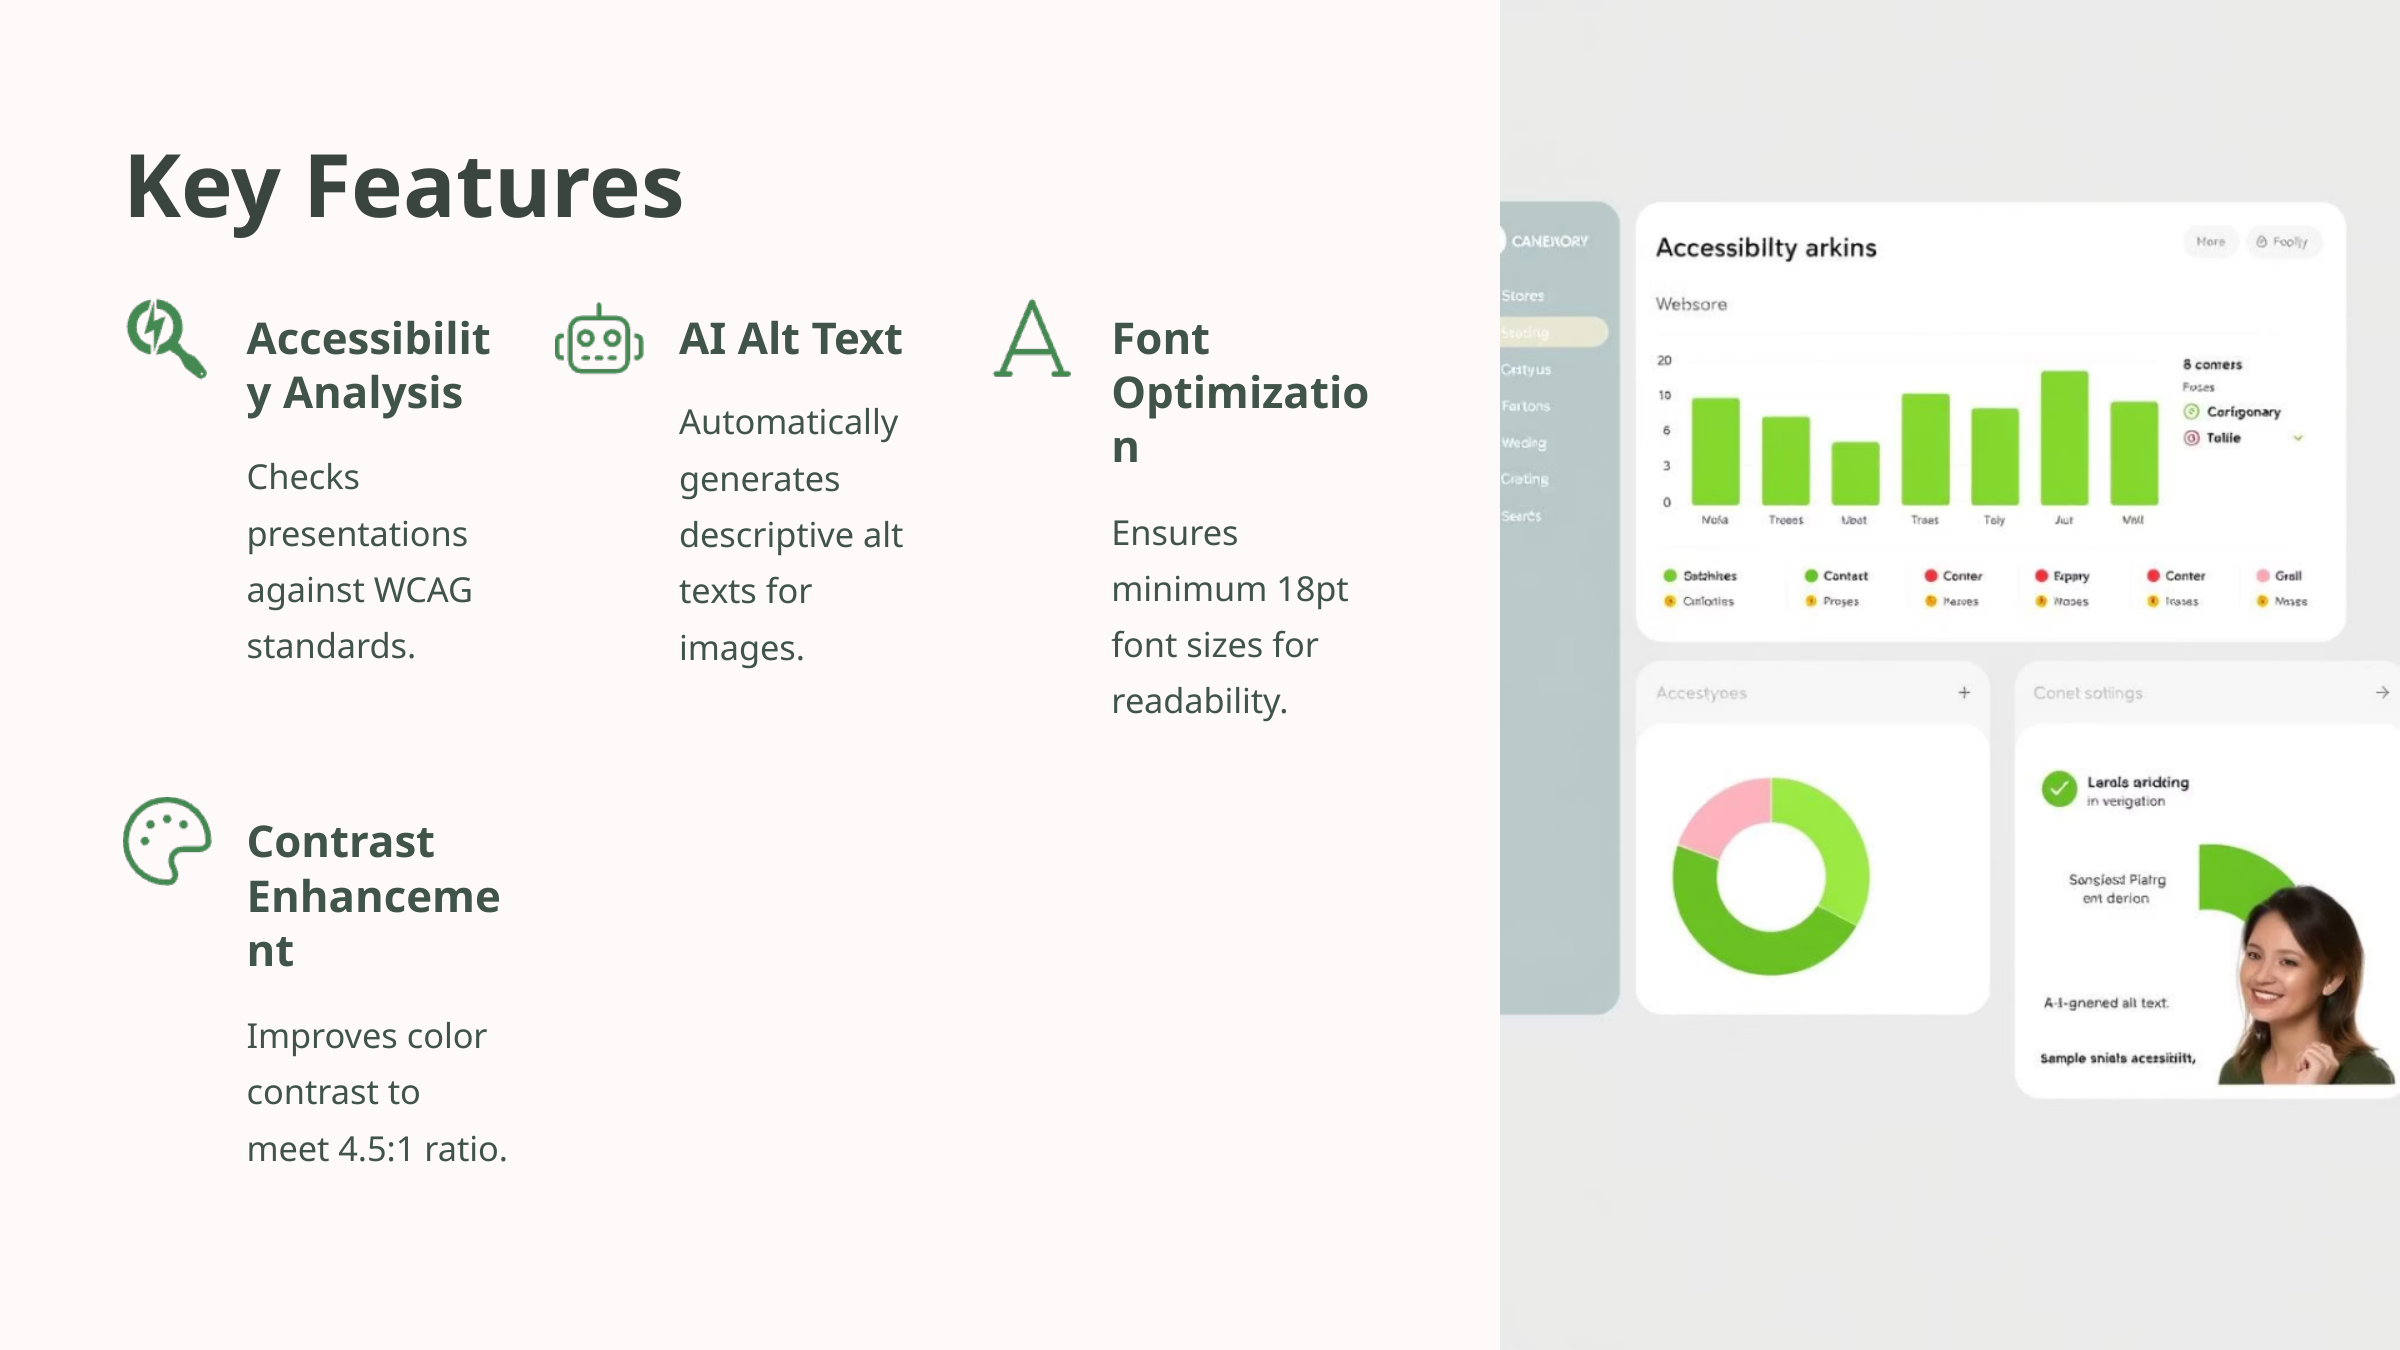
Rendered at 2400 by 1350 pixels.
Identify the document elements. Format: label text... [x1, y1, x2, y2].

text_box Font Optimization [1111, 309, 1377, 475]
picture [988, 294, 1077, 383]
text_box Automatically generates descriptive alt texts for images. [679, 385, 945, 668]
text_box AI Alt Text [679, 309, 945, 365]
picture [1499, 0, 2400, 1350]
picture [123, 797, 212, 886]
text_box Contrast Enhancement [246, 812, 512, 978]
picture [123, 294, 212, 383]
picture [555, 294, 644, 383]
text_box Checks presentations against WCAG standards. [246, 440, 512, 667]
text_box Accessibility Analysis [246, 309, 512, 420]
text_box Improves color contrast to meet 4.5:1 ratio. [246, 999, 512, 1225]
text_box Ensures minimum 18pt font sizes for readability. [1111, 495, 1377, 722]
text_box Key Features [123, 125, 1005, 236]
